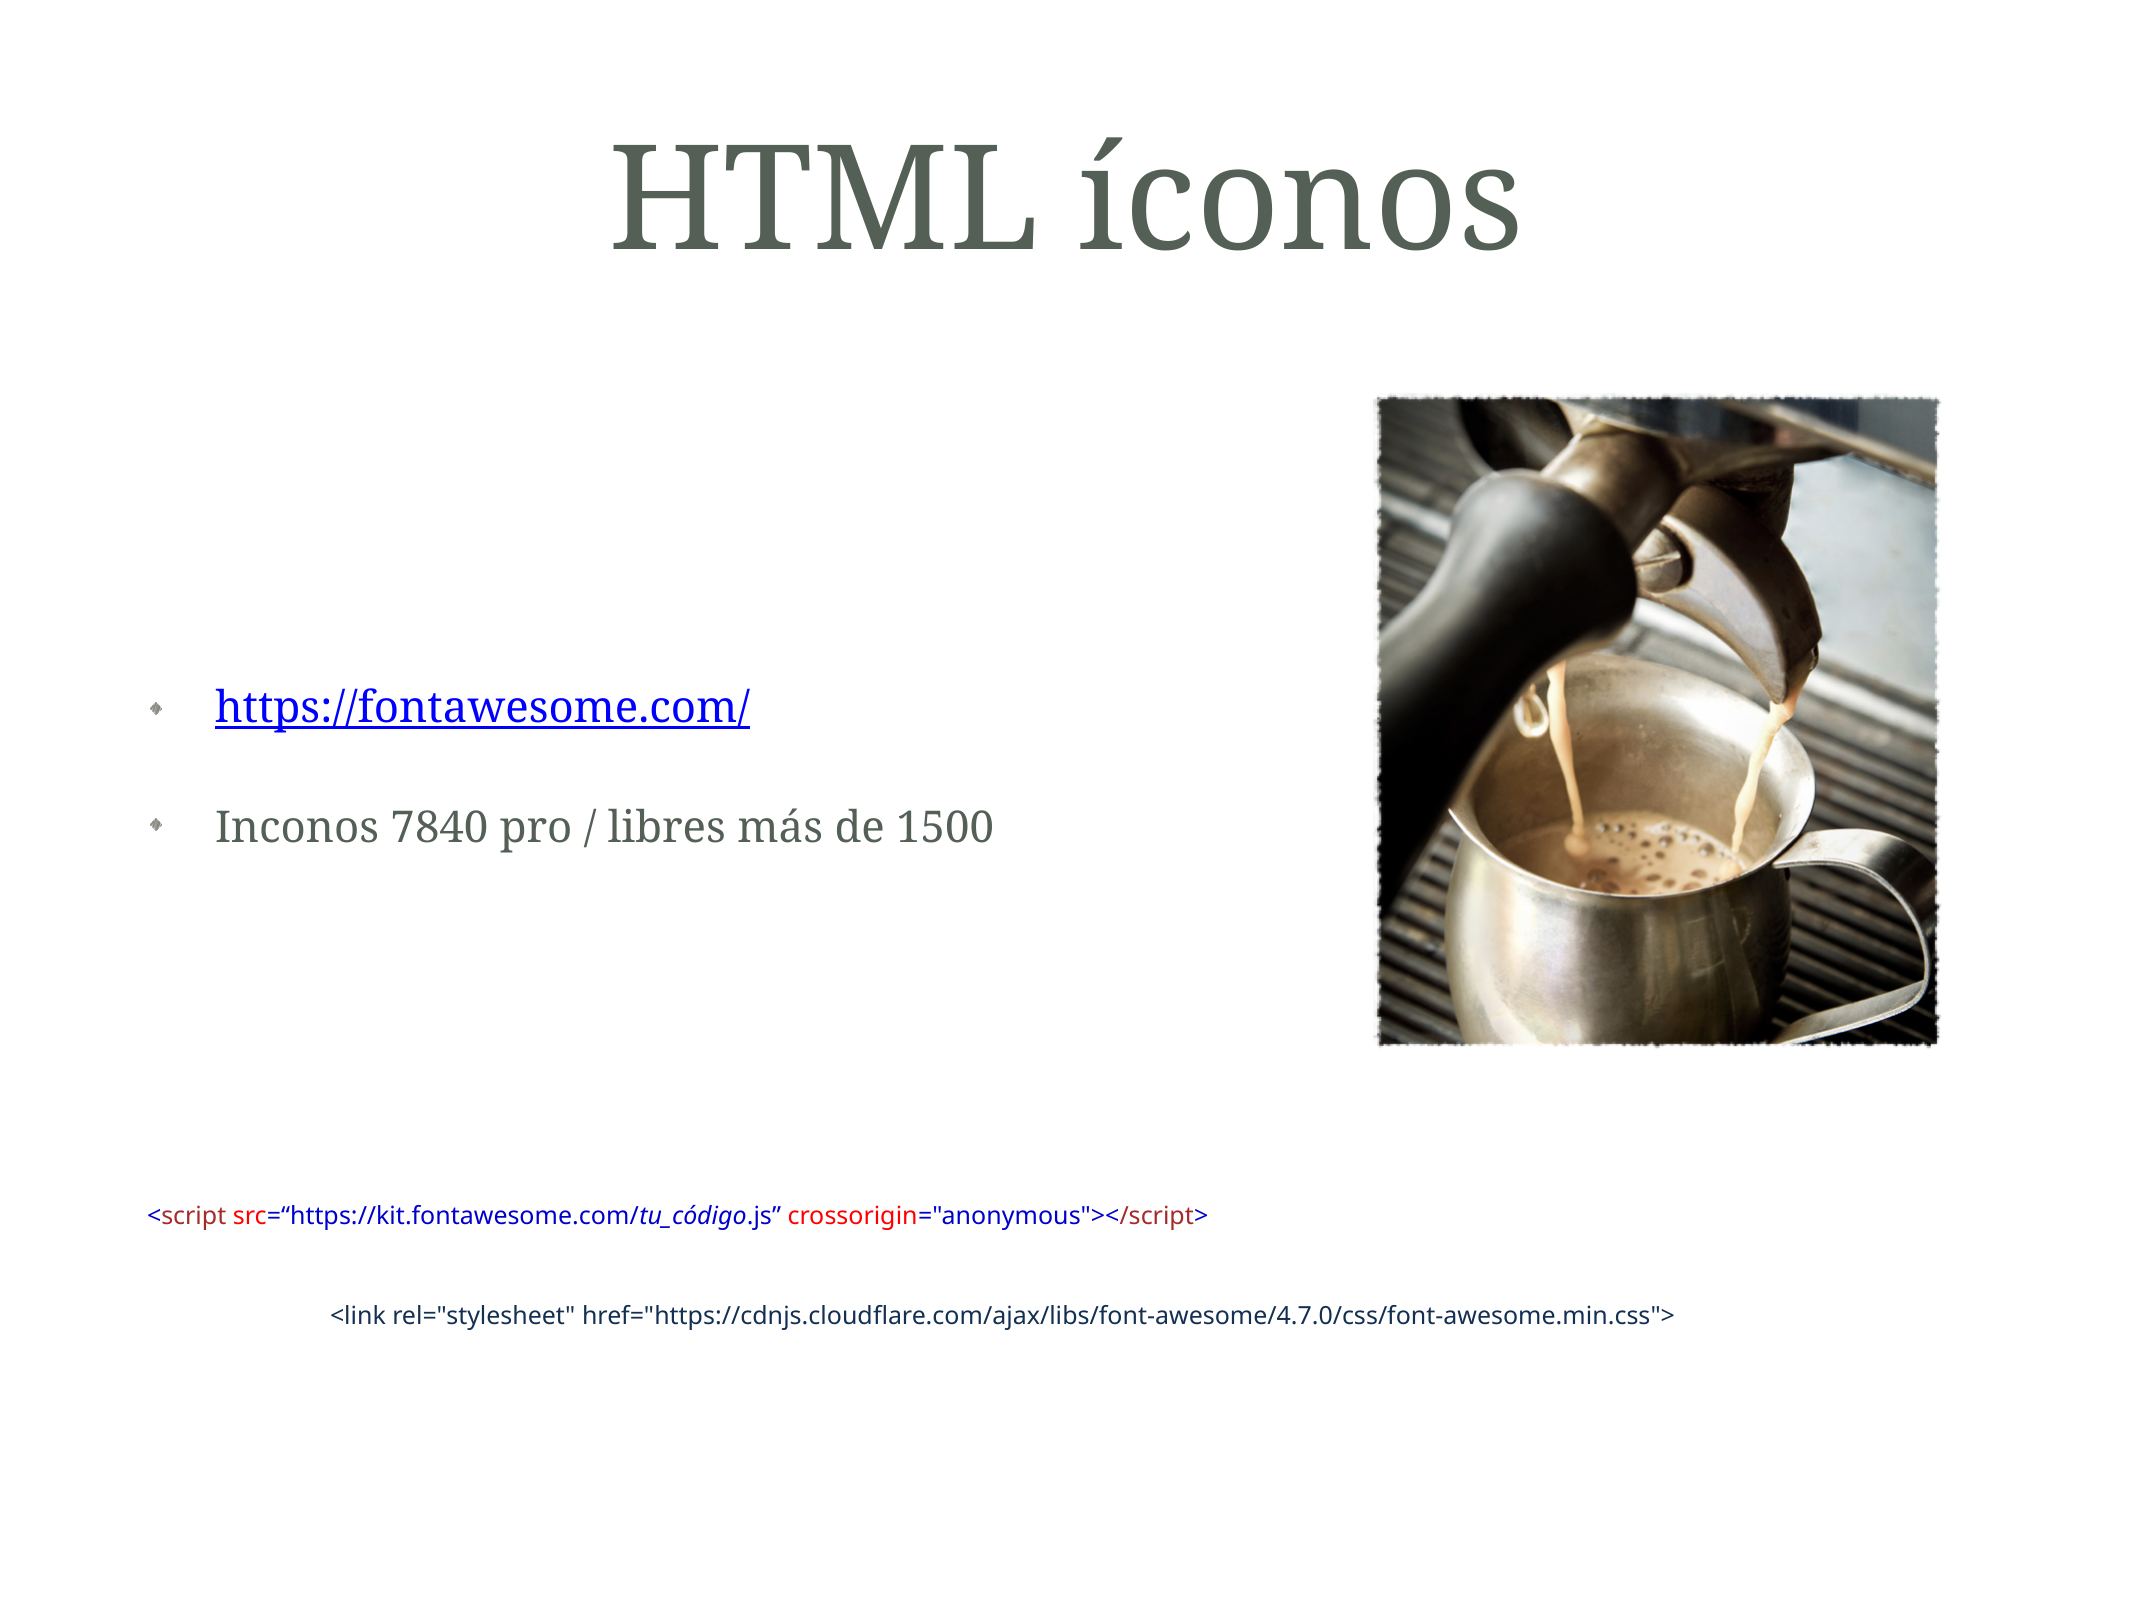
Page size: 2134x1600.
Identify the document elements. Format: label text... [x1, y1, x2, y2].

text_box <script src=“https://kit.fontawesome.com/tu_código.js” crossorigin="anonymous"></script> [138, 1191, 1869, 1238]
picture [150, 702, 162, 715]
list https://fontawesome.com/ Inconos 7840 pro / libres más de 1500 [141, 526, 1057, 992]
text_box <link rel="stylesheet" href="https://cdnjs.cloudflare.com/ajax/libs/font-awesome/4.7.0/css/font-awesome.min.css"> [321, 1291, 1686, 1338]
title HTML íconos [105, 24, 2028, 359]
picture [150, 818, 162, 831]
picture [1370, 389, 1945, 1052]
